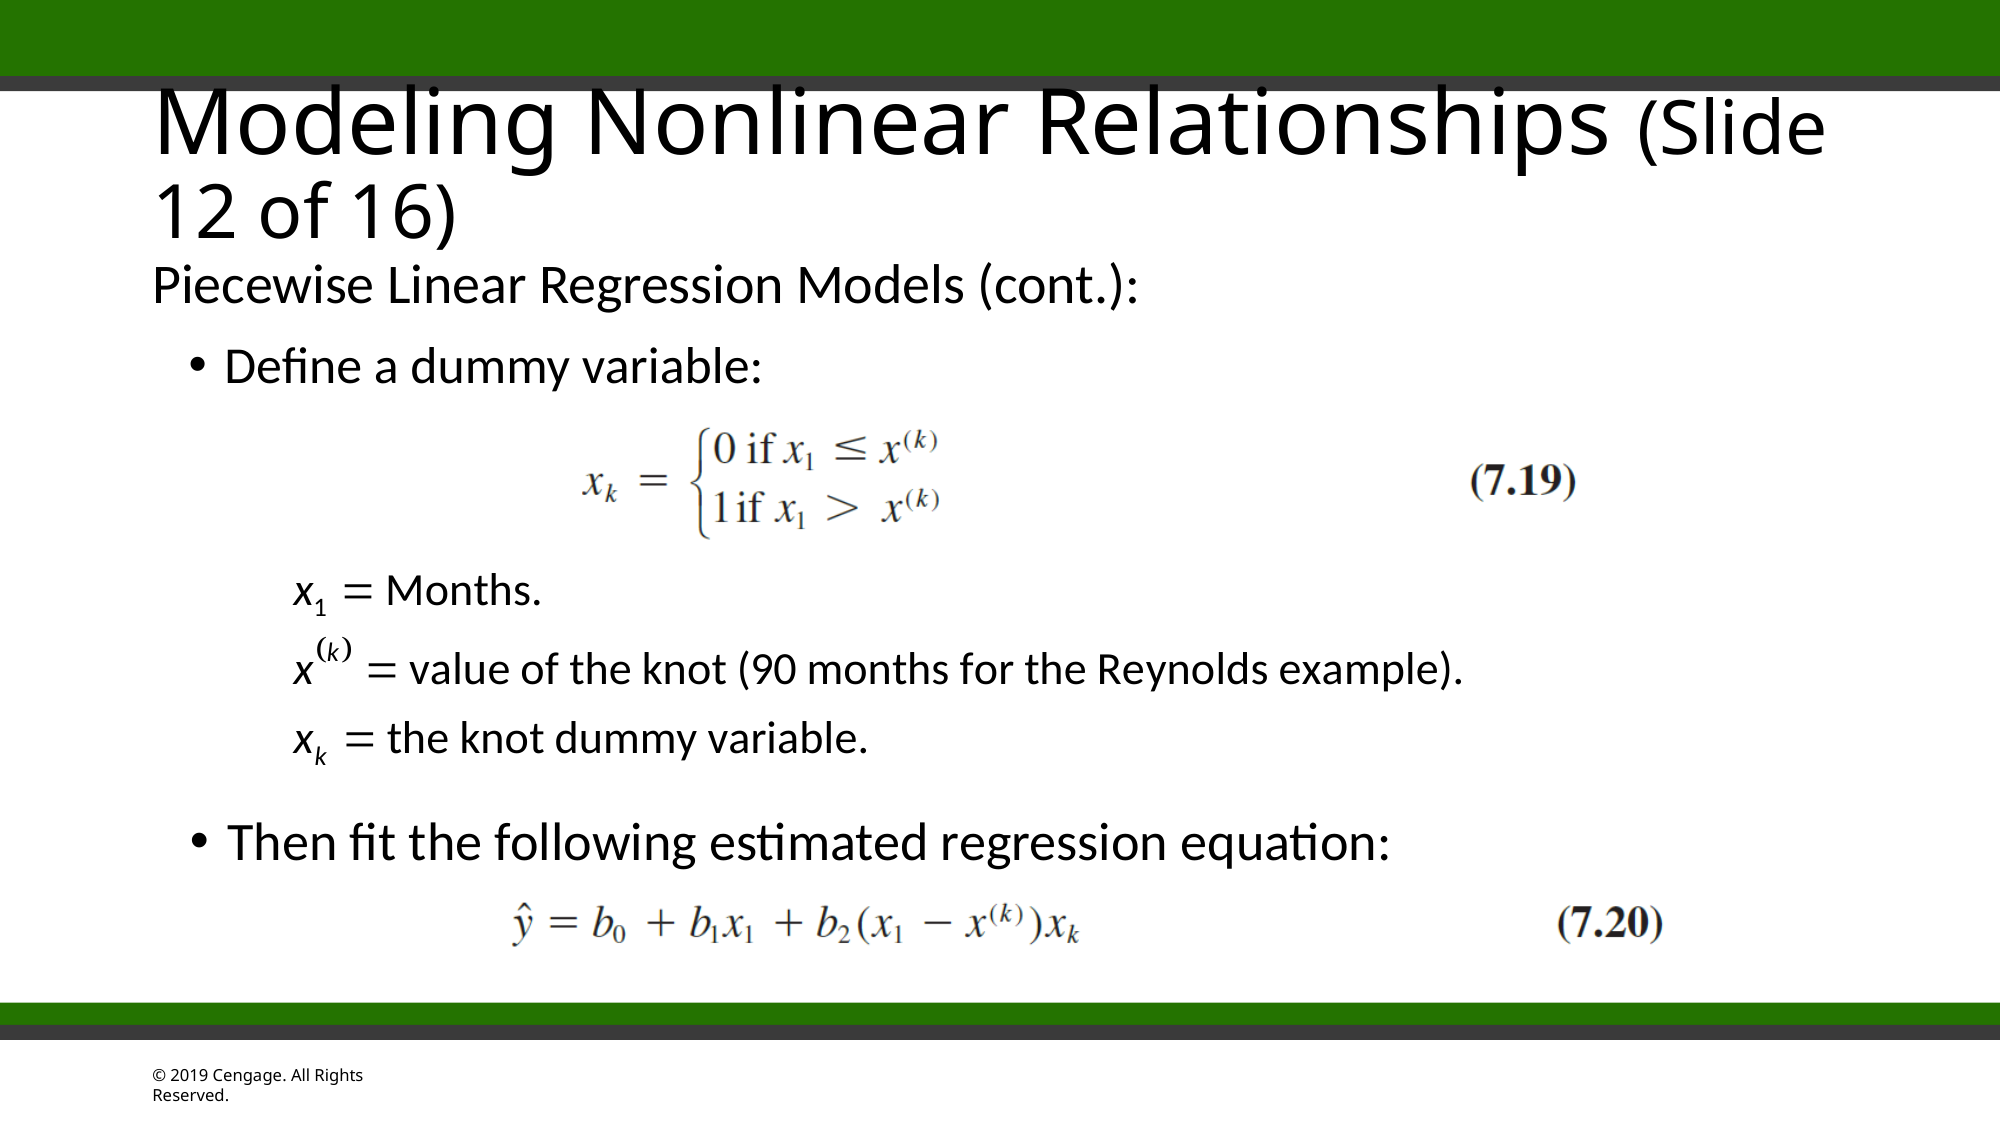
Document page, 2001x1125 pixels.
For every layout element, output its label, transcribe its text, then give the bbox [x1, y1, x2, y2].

list Piecewise Linear Regression Models (cont.): Define a dummy variable: [137, 239, 1880, 403]
picture [456, 872, 1724, 992]
list Then fit the following estimated regression equation: [137, 805, 1907, 913]
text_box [285, 561, 1471, 777]
title Modeling Nonlinear Relationships (Slide 12 of 16) [137, 104, 1907, 225]
picture [501, 402, 1608, 588]
